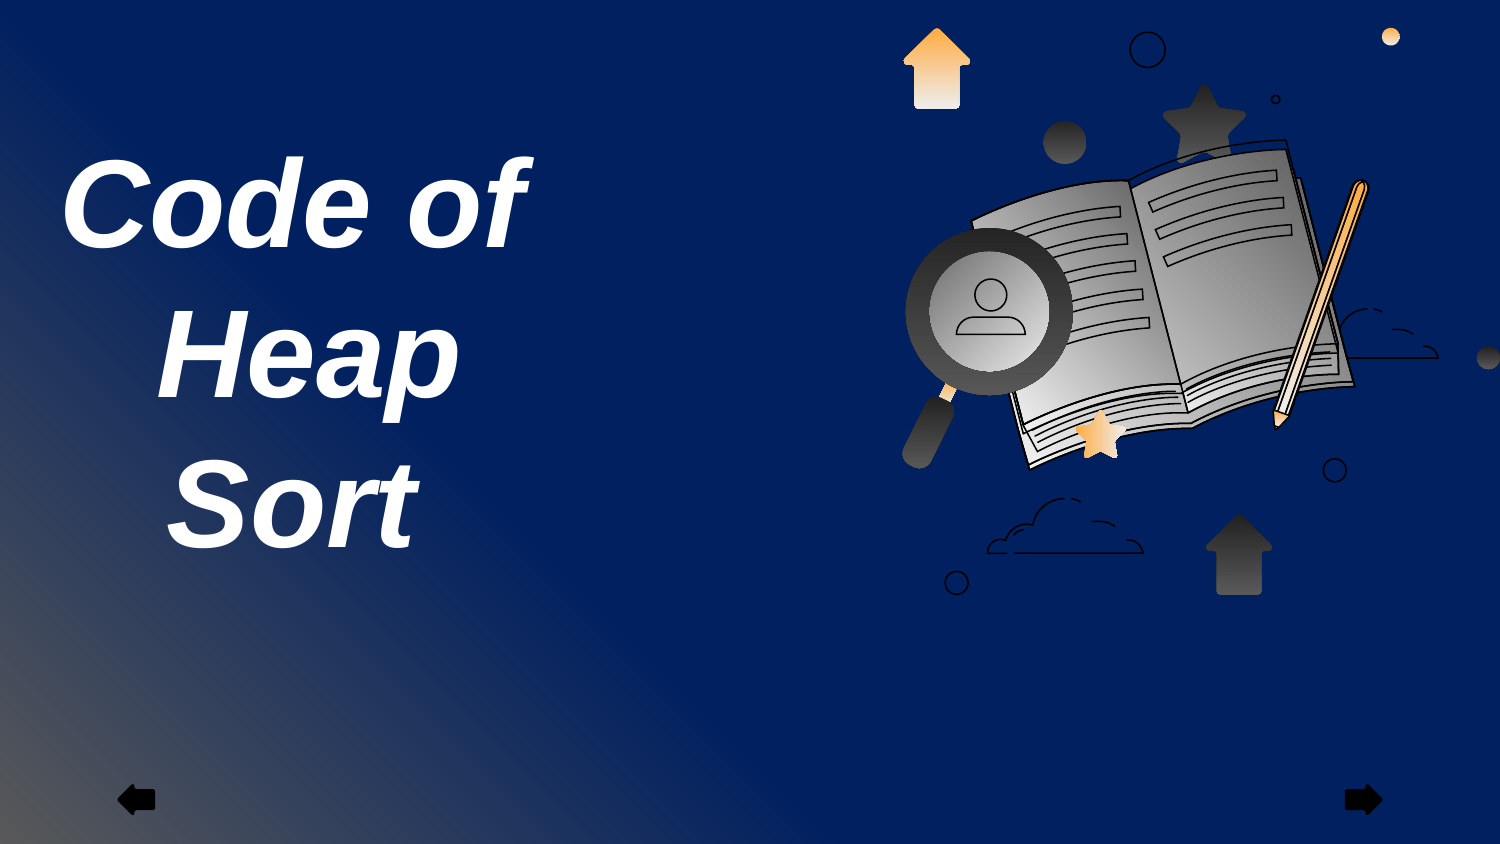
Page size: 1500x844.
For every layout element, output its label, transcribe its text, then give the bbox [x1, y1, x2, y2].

text_box [117, 784, 156, 816]
title Code of Heap Sort [0, 107, 636, 691]
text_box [899, 27, 1500, 595]
text_box [1344, 784, 1383, 816]
